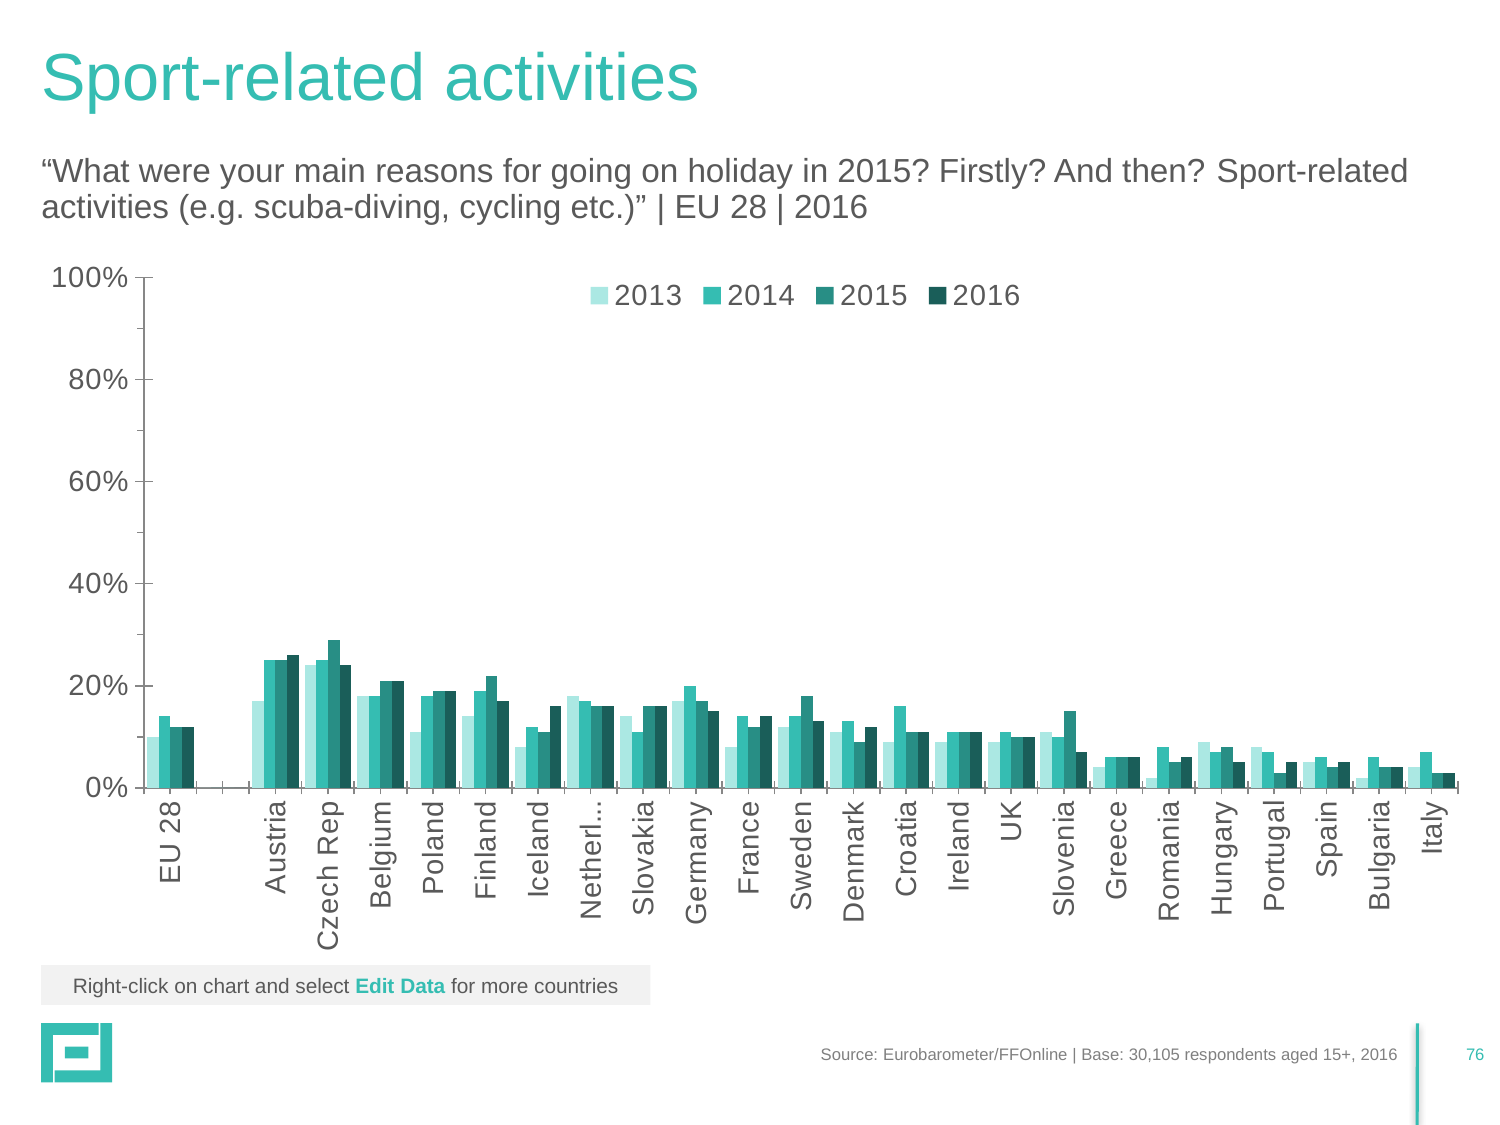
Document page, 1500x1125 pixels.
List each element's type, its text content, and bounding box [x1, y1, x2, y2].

list “What were your main reasons for going on holiday in 2015? Firstly? And then? Sport-related activities (e.g. scuba-diving, cycling etc.)” | EU 28 | 2016 [41, 154, 1459, 227]
title Sport-related activities [41, 42, 1459, 154]
chart [40, 260, 1460, 965]
list Source: Eurobarometer/FFOnline | Base: 30,105 respondents aged 15+, 2016 [112, 1039, 1414, 1072]
text_box Right-click on chart and select Edit Data for more countries [41, 973, 651, 1005]
